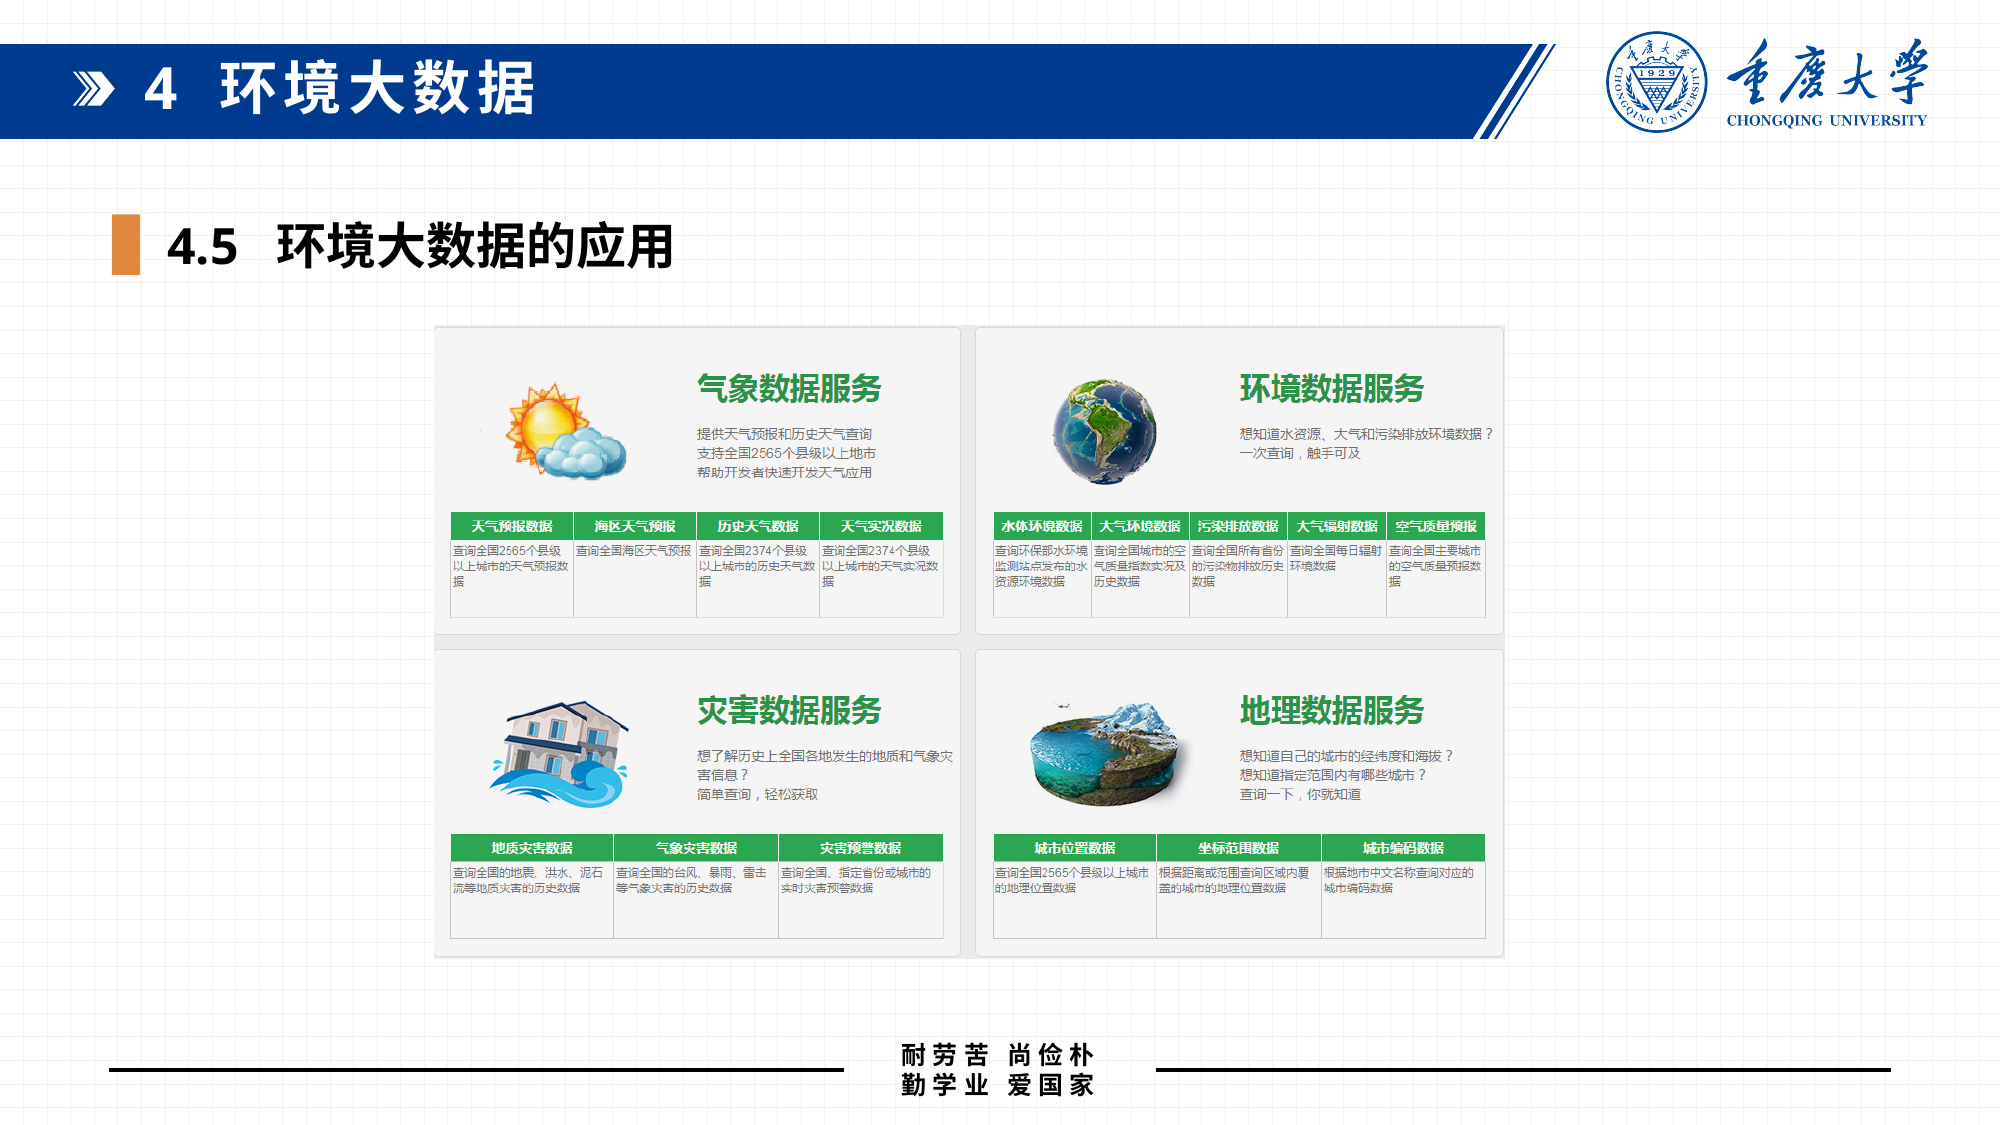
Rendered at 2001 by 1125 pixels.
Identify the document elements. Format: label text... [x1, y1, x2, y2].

list 4 环境大数据 [108, 51, 1356, 136]
picture [434, 325, 1505, 959]
picture [1606, 31, 1928, 133]
list 4.5 环境大数据的应用 [139, 213, 1891, 275]
